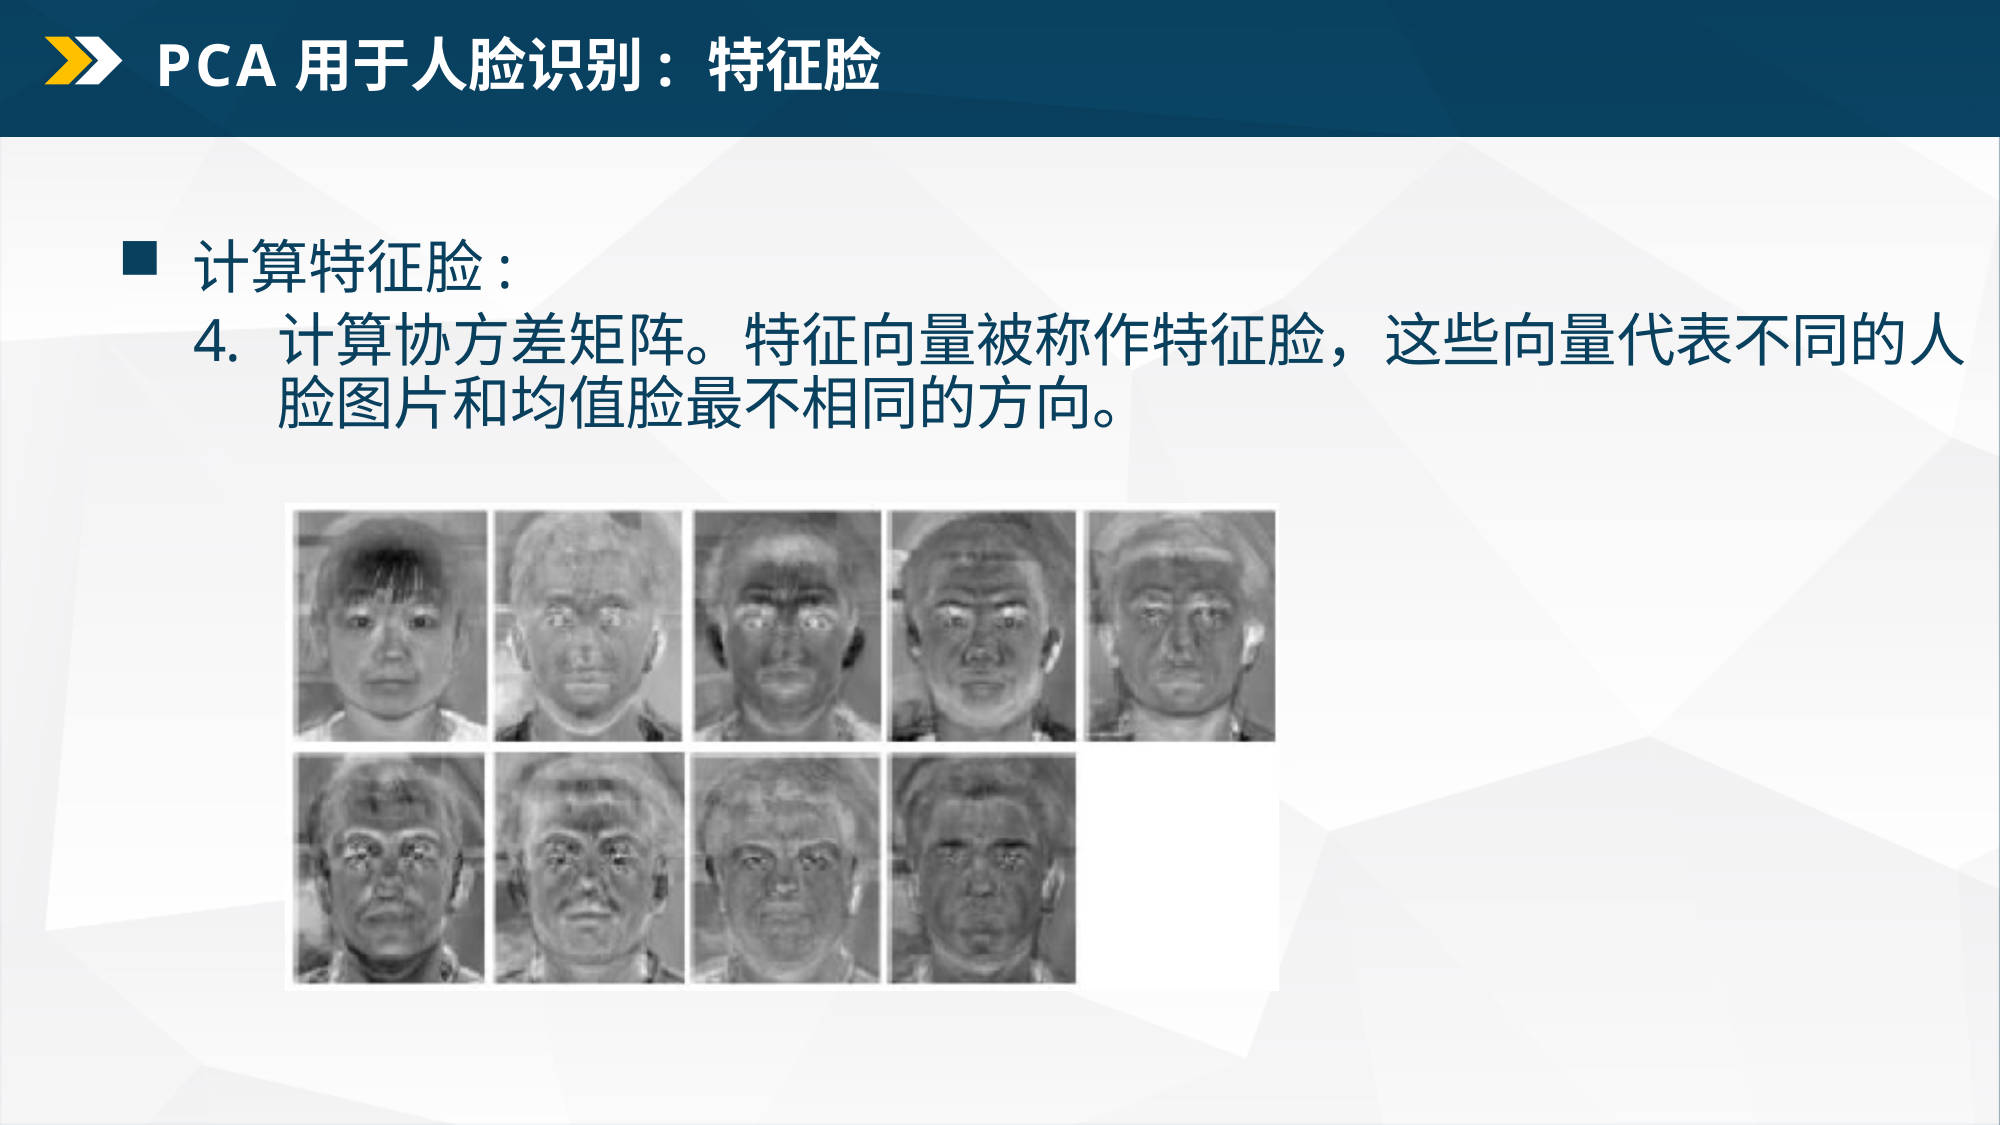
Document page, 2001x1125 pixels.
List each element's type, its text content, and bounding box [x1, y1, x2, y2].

list PCA用于人脸识别: 特征脸 [140, 28, 1027, 93]
picture [0, 0, 2000, 1125]
